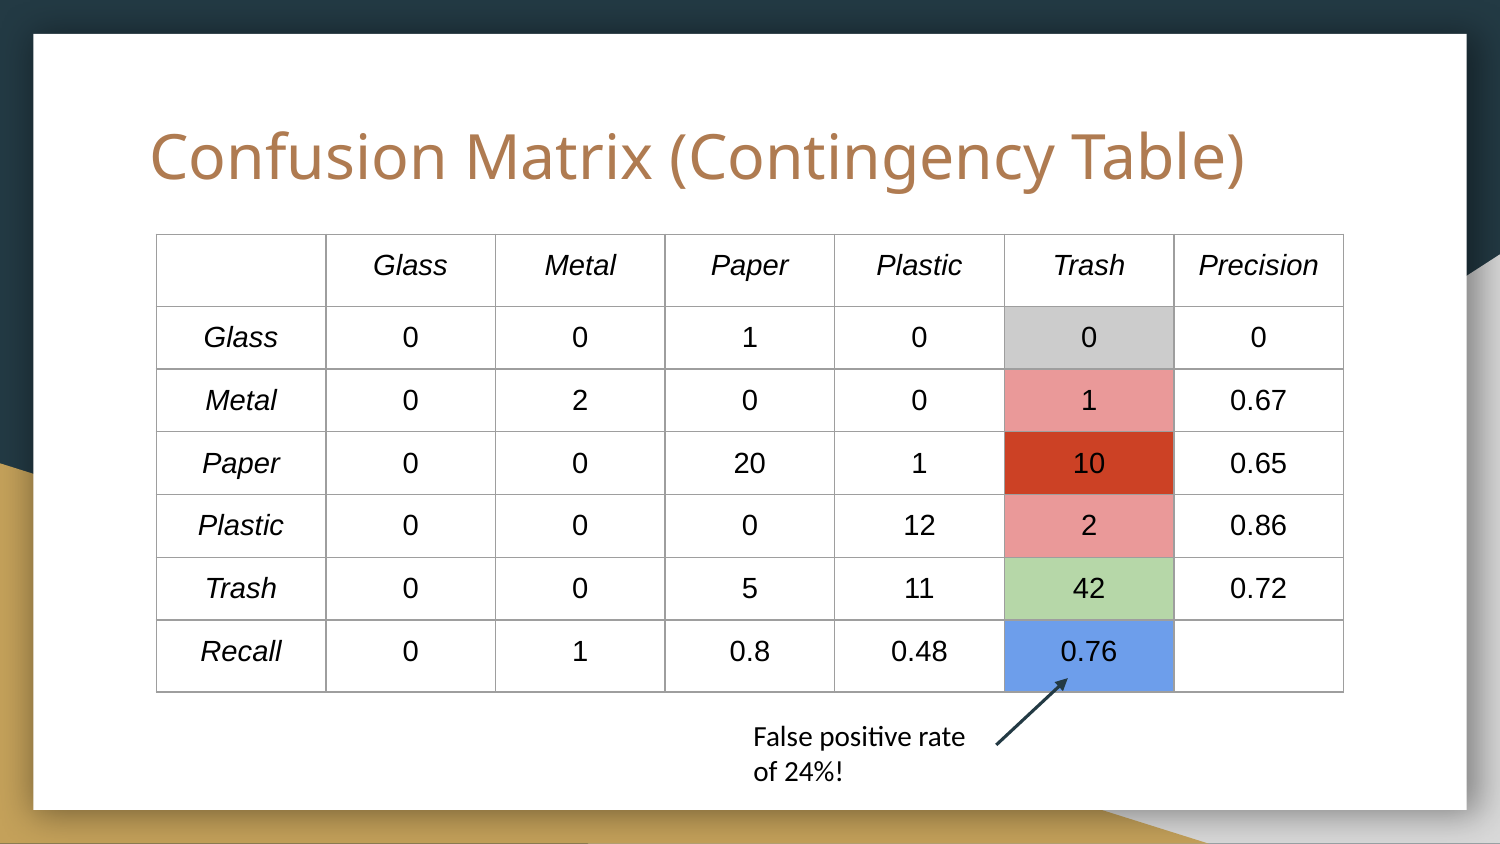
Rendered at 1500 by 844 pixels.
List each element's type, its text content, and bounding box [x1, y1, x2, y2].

table_cell [1175, 621, 1343, 691]
table_cell 0 [496, 495, 664, 557]
table_cell 1 [835, 432, 1004, 494]
table_cell 0 [327, 432, 495, 494]
table_cell 0.76 [1005, 621, 1173, 691]
table_cell Metal [157, 370, 325, 431]
table_cell 1 [1005, 370, 1173, 431]
table_cell Plastic [157, 495, 325, 557]
table_cell 42 [1005, 558, 1173, 619]
table_cell 12 [835, 495, 1004, 557]
table_header Metal [496, 235, 664, 306]
table_cell 11 [835, 558, 1004, 619]
table_cell 0 [835, 307, 1004, 368]
table_cell Recall [157, 621, 325, 691]
text_box False positive rate of 24%! [738, 702, 997, 788]
table_header Precision [1175, 235, 1343, 306]
table_cell 0 [666, 495, 834, 557]
table_cell 0 [666, 370, 834, 431]
table_cell 0.72 [1175, 558, 1343, 619]
table_cell 20 [666, 432, 834, 494]
table_cell 0.67 [1175, 370, 1343, 431]
table_cell 10 [1005, 432, 1173, 494]
table_cell 0 [327, 307, 495, 368]
table_cell 0 [327, 370, 495, 431]
table_header Paper [666, 235, 834, 306]
table_cell 2 [1005, 495, 1173, 557]
table_cell 0.65 [1175, 432, 1343, 494]
table_cell 1 [666, 307, 834, 368]
table_cell 1 [496, 621, 664, 691]
table_header Glass [327, 235, 495, 306]
table_cell 0 [496, 307, 664, 368]
table_cell 0 [1175, 307, 1343, 368]
table_cell 0.8 [666, 621, 834, 691]
table_cell 0 [1005, 307, 1173, 368]
table_cell Trash [157, 558, 325, 619]
table_cell Paper [157, 432, 325, 494]
table_cell 2 [496, 370, 664, 431]
table_cell 0 [327, 621, 495, 691]
table_header Trash [1005, 235, 1173, 306]
table_cell 0 [496, 432, 664, 494]
table_cell Glass [157, 307, 325, 368]
table_cell 5 [666, 558, 834, 619]
title Confusion Matrix (Contingency Table) [134, 102, 1366, 259]
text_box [995, 677, 1069, 746]
table_cell 0.86 [1175, 495, 1343, 557]
table_cell 0 [327, 558, 495, 619]
table_cell 0.48 [835, 621, 1004, 691]
table_header Plastic [835, 235, 1004, 306]
table_header [157, 235, 325, 306]
table_cell 0 [835, 370, 1004, 431]
table_cell 0 [496, 558, 664, 619]
table_cell 0 [327, 495, 495, 557]
